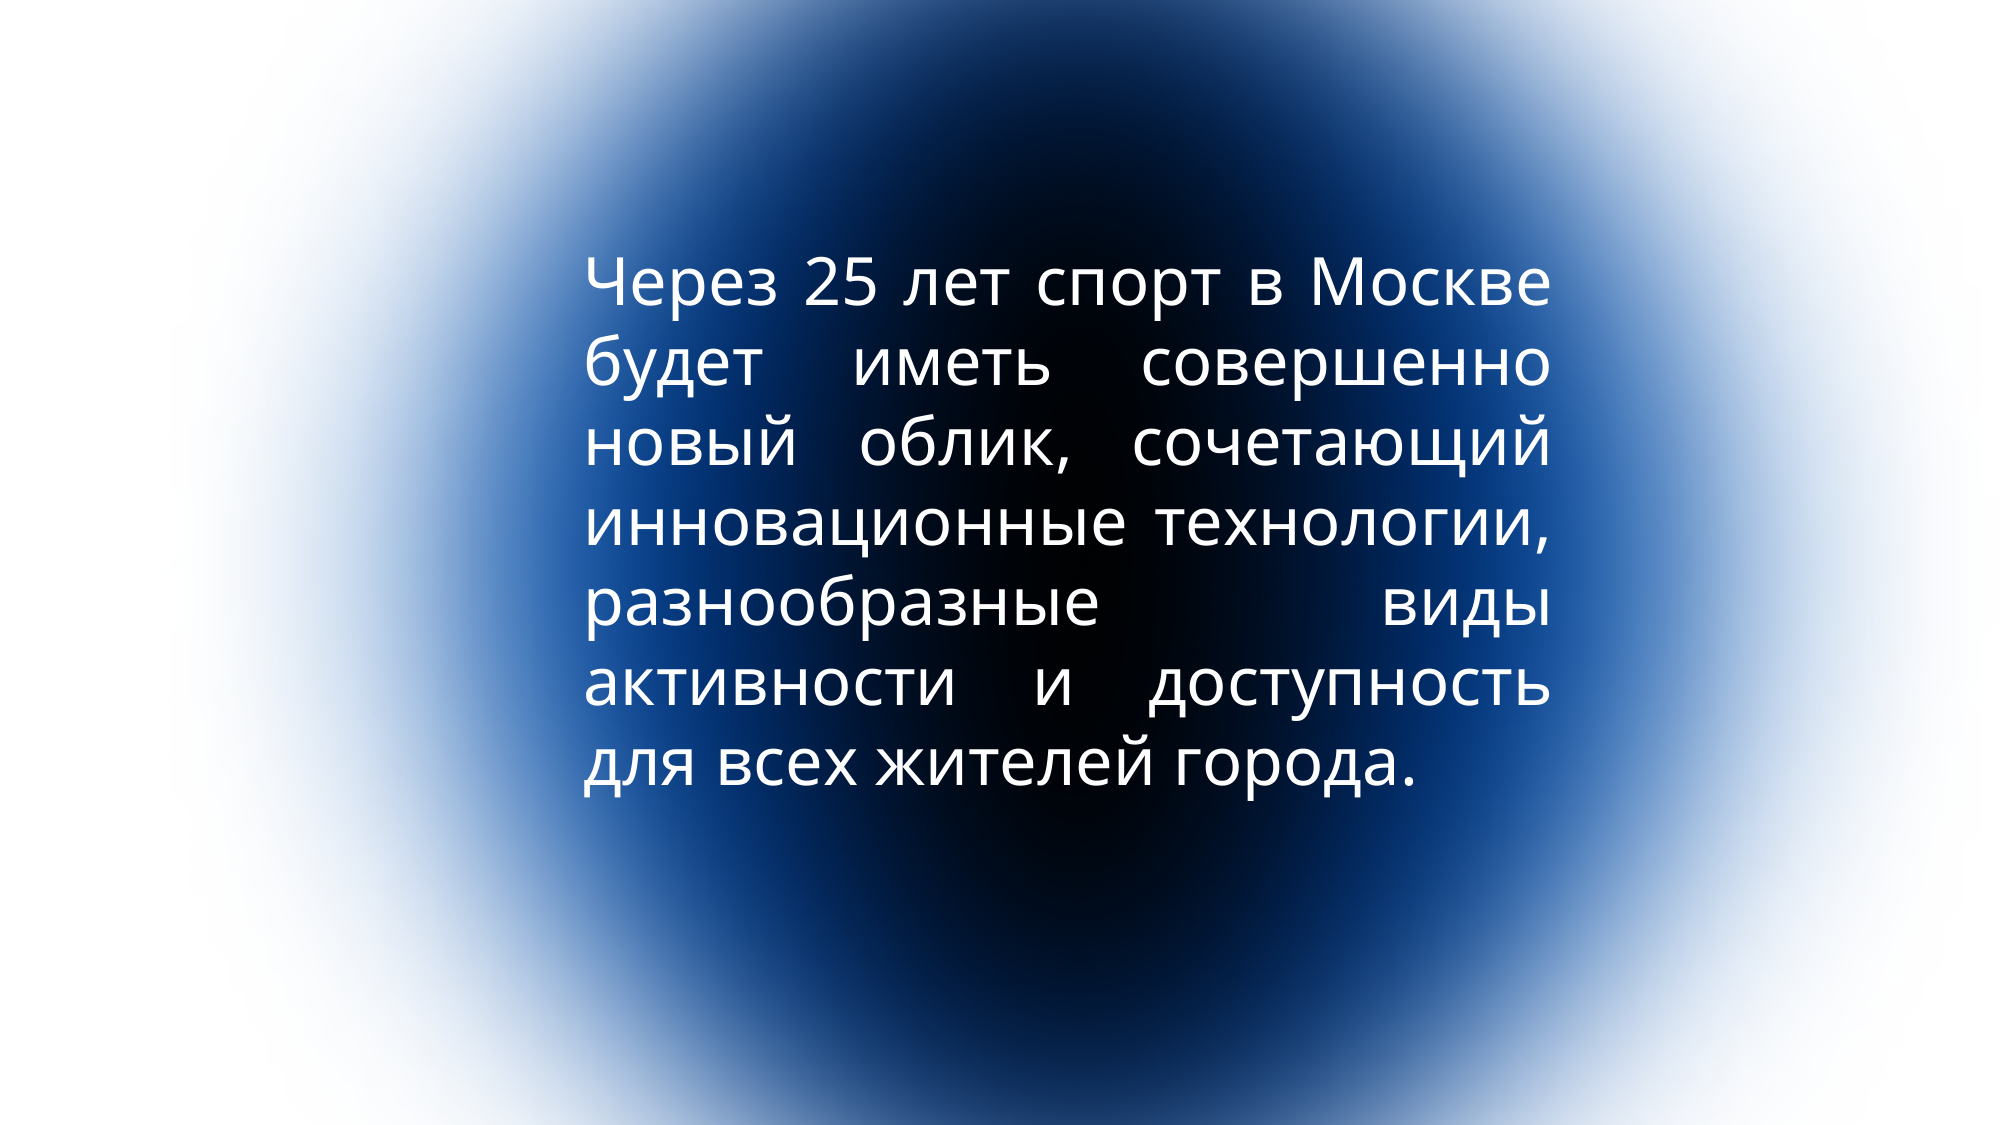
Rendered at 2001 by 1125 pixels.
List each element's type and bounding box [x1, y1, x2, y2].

list [0, 0, 2000, 1125]
